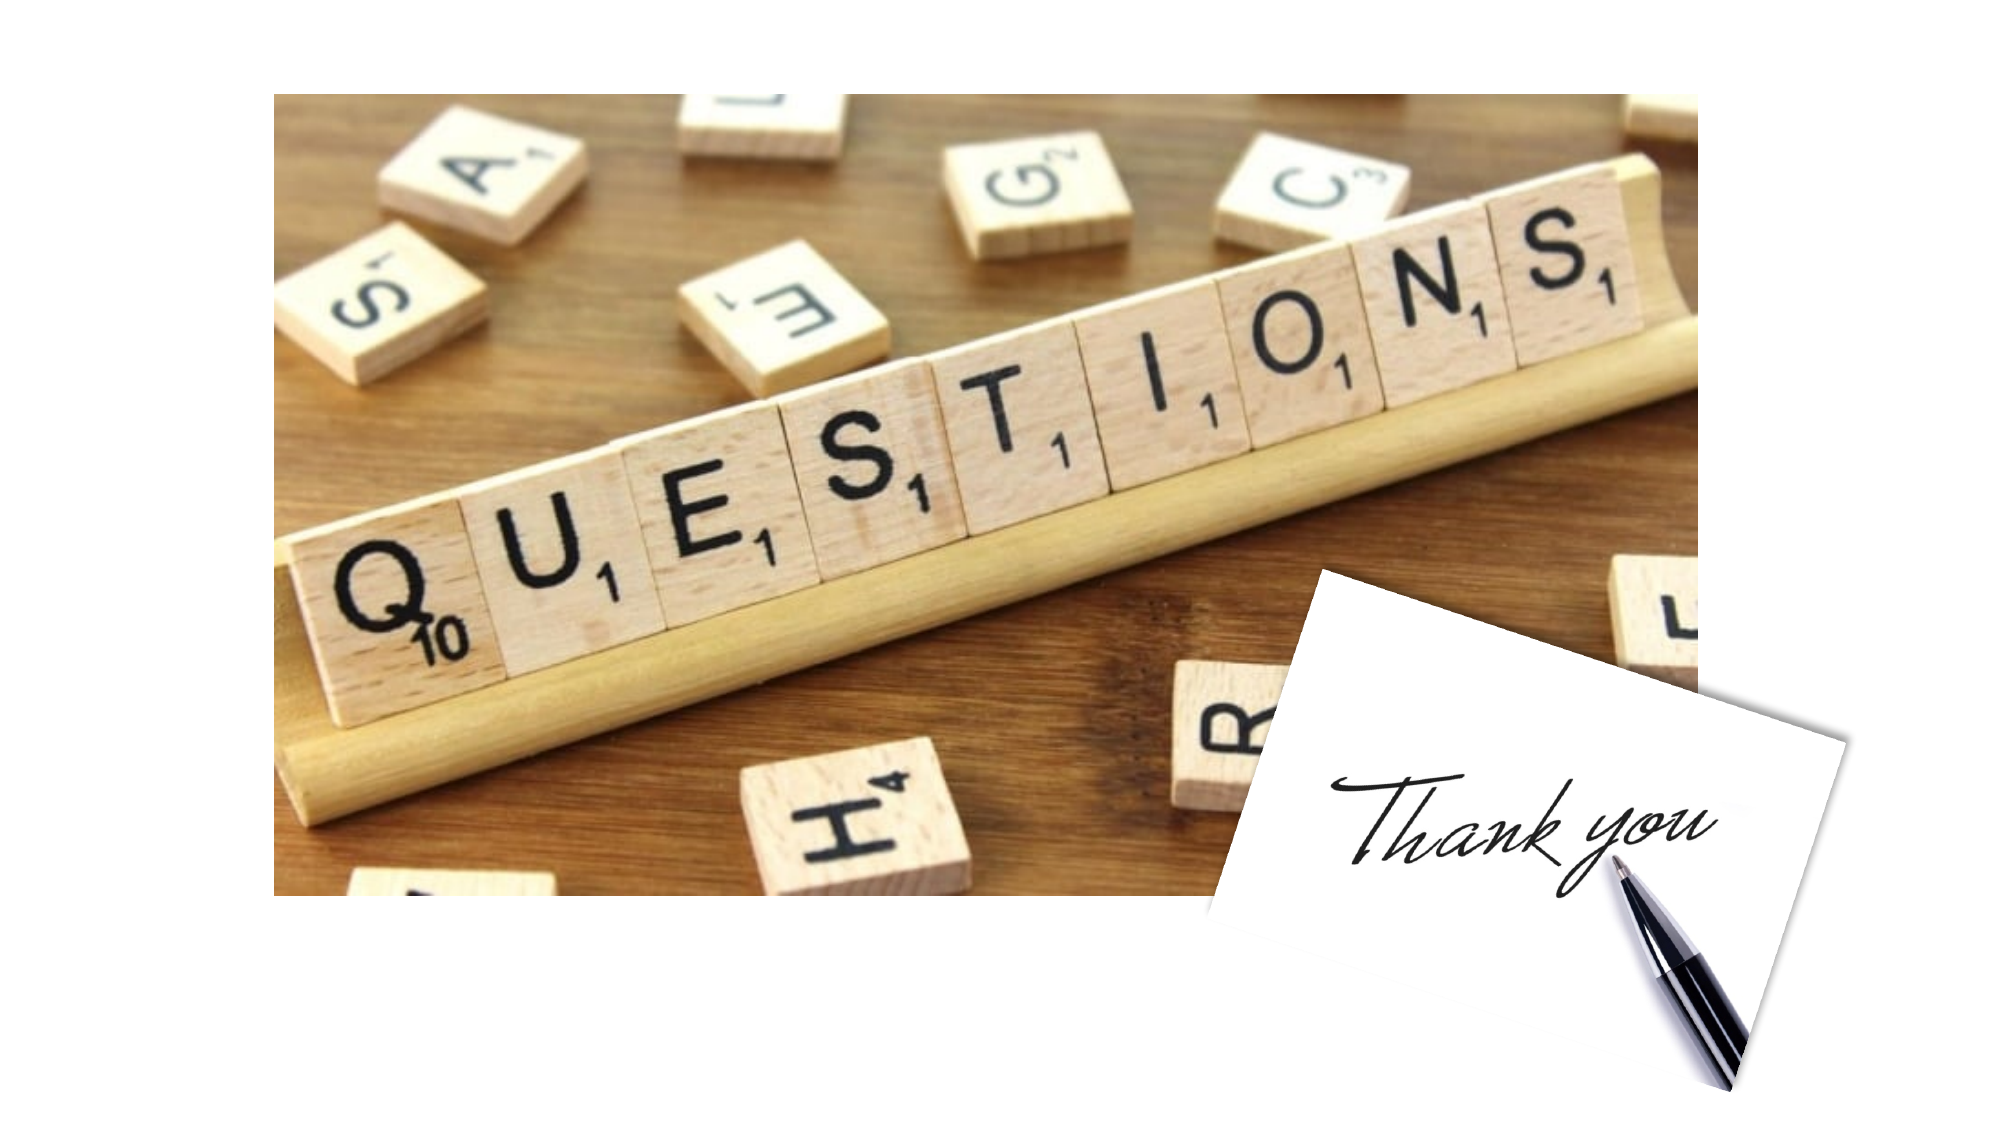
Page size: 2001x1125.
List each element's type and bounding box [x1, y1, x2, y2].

text_box [274, 94, 1802, 1015]
picture [1500, 1015, 1755, 1091]
picture [1802, 728, 1845, 874]
